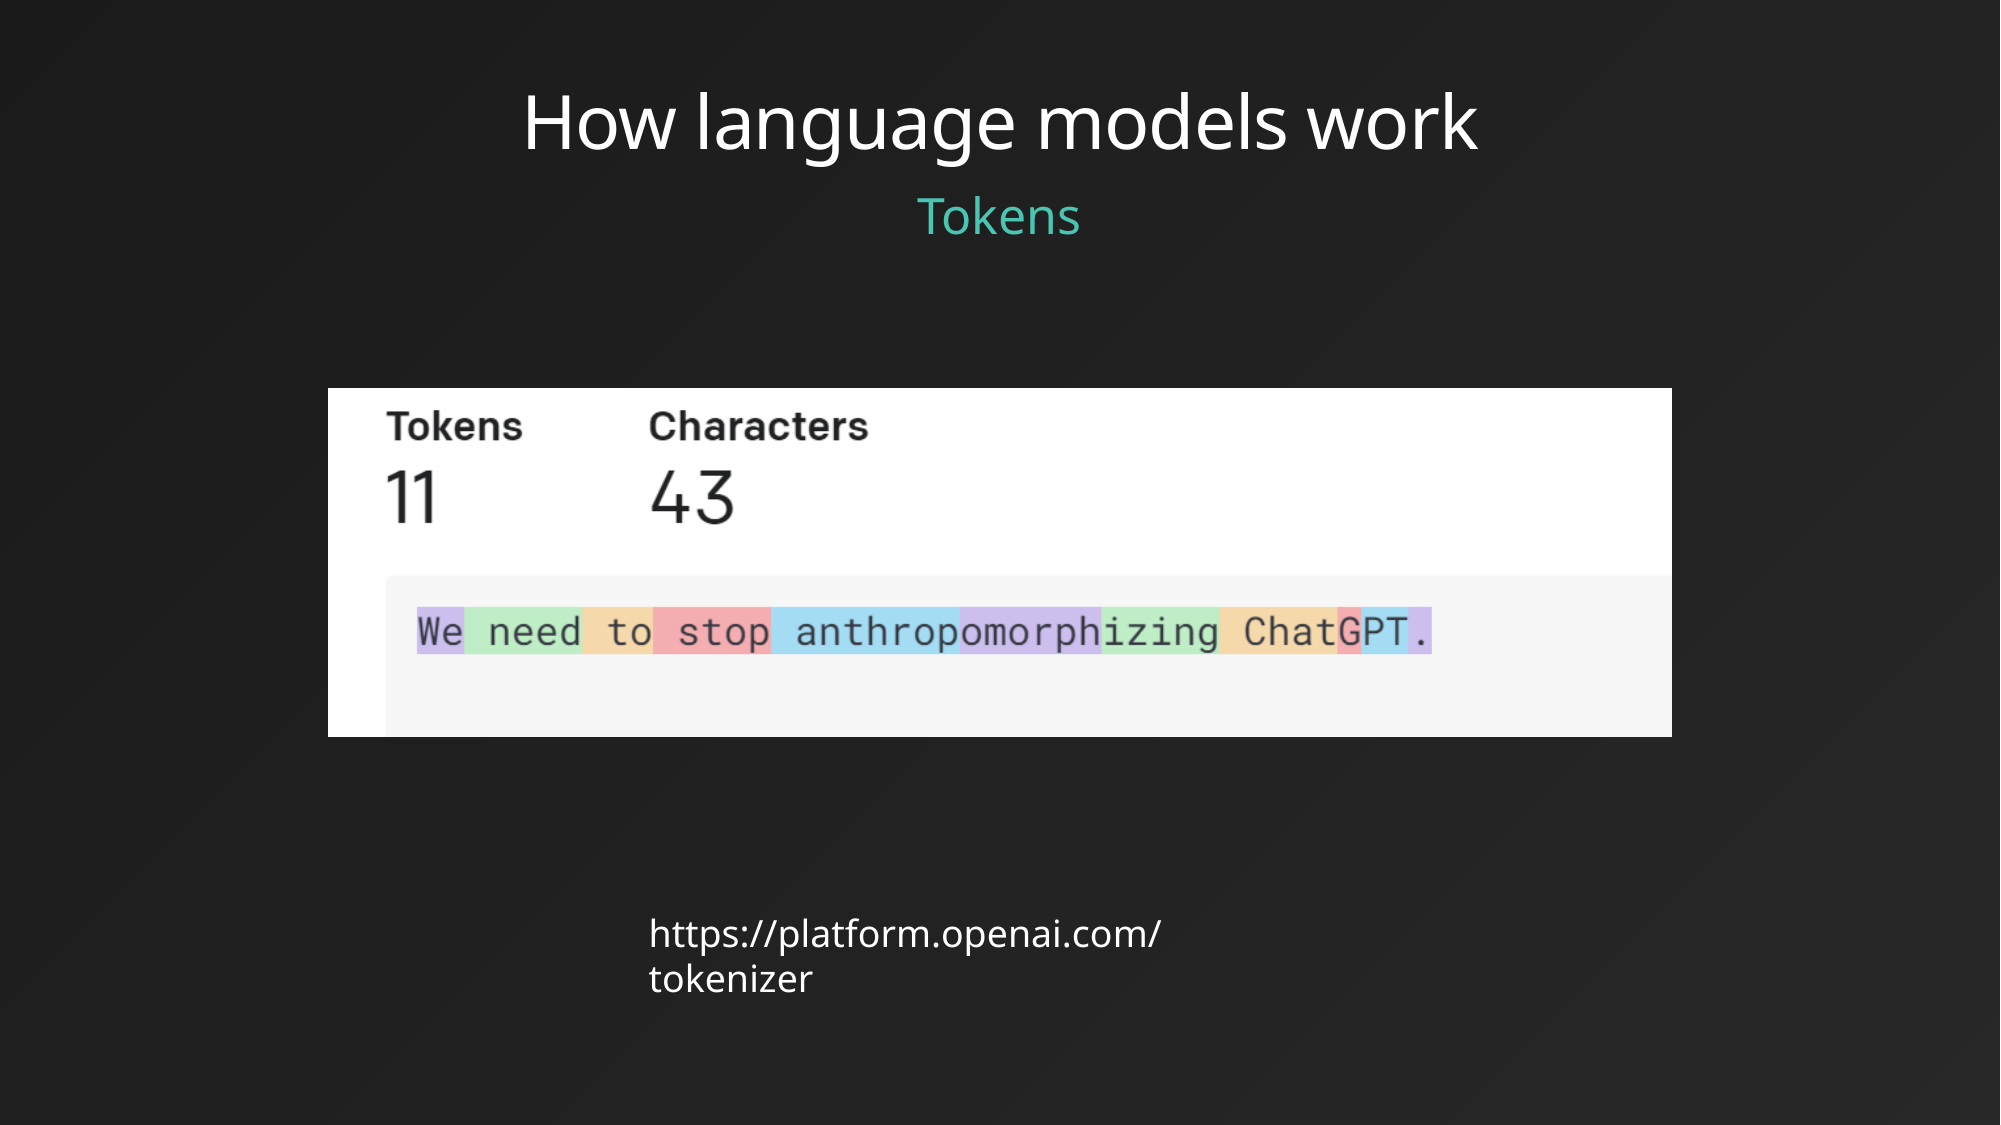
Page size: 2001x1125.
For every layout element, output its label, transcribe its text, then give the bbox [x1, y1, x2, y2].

text_box Tokens [95, 184, 1905, 245]
text_box How language models work [96, 74, 1904, 165]
picture [328, 388, 1672, 737]
text_box https://platform.openai.com/tokenizer [633, 903, 1314, 1008]
